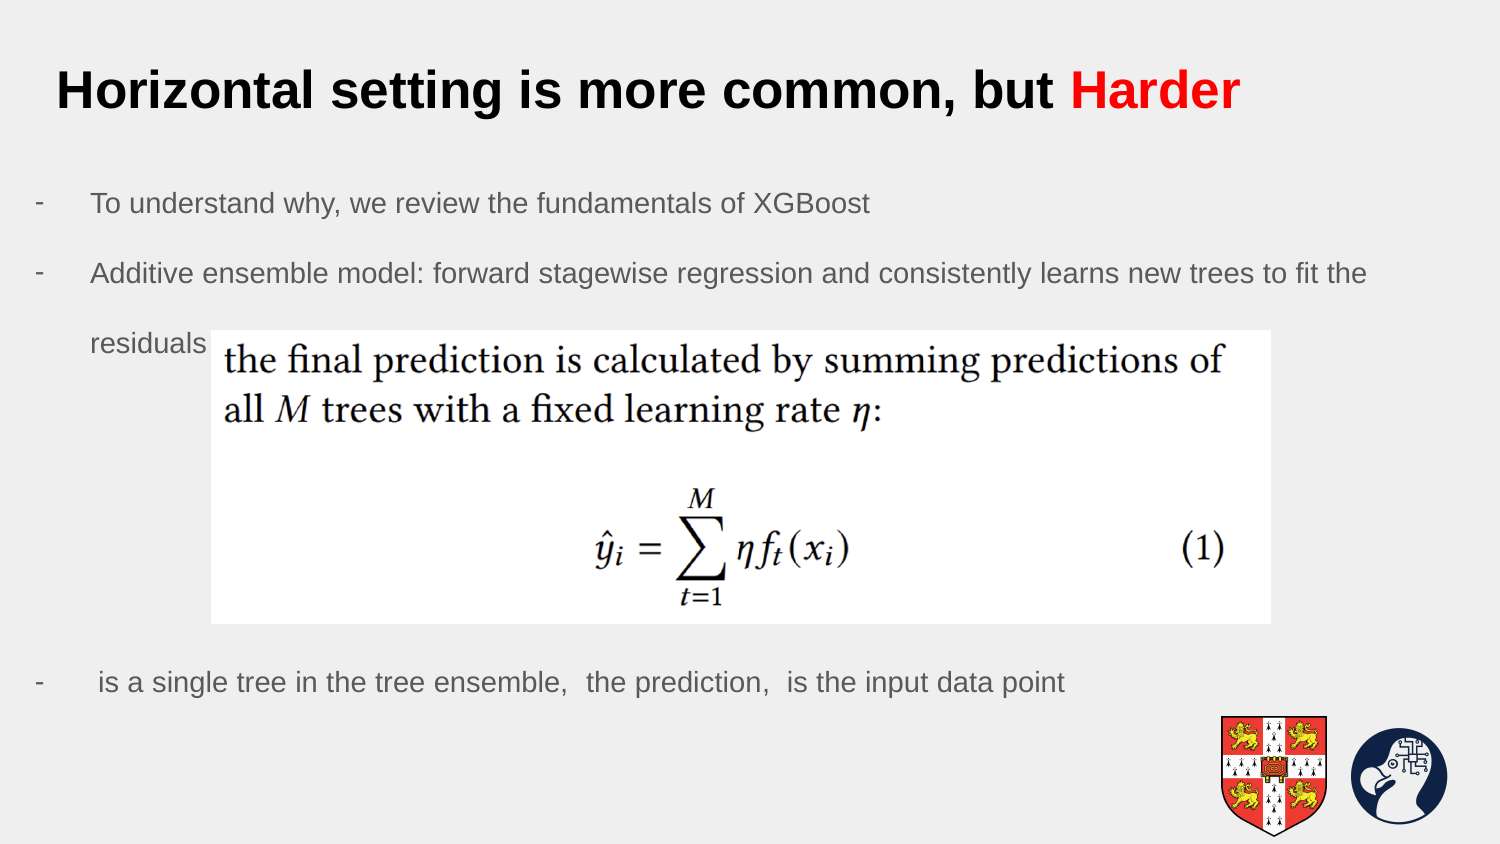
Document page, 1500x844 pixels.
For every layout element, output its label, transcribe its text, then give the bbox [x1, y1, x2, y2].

list To understand why, we review the fundamentals of XGBoost Additive ensemble model: forward stagewise regression and consistently learns new trees to fit the residuals [0, 134, 1500, 341]
title Horizontal setting is more common, but Harder [41, 40, 1440, 134]
picture [210, 330, 1271, 625]
picture [1343, 720, 1455, 832]
picture [1221, 716, 1327, 837]
